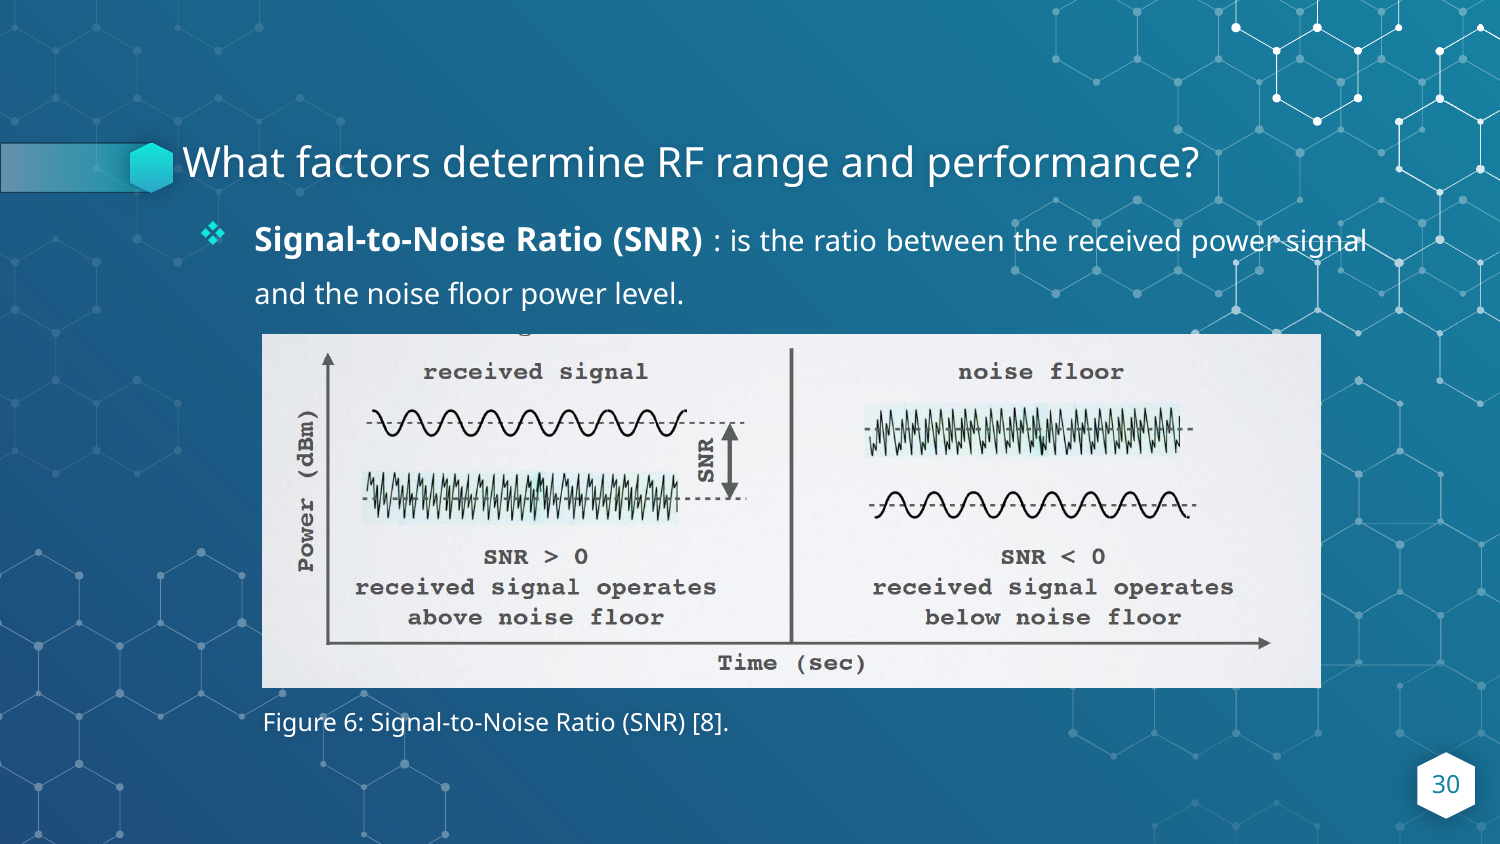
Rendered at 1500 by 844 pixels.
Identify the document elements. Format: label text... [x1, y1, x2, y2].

picture [262, 334, 1322, 688]
text_box Figure 6: Signal-to-Noise Ratio (SNR) [8]. [262, 694, 1367, 753]
title What factors determine RF range and performance? [182, 134, 1500, 193]
text_box Signal-to-Noise Ratio (SNR) : is the ratio between the received power signal and the noise floor power level. [198, 197, 1369, 303]
slide_number 30 [1417, 752, 1475, 819]
